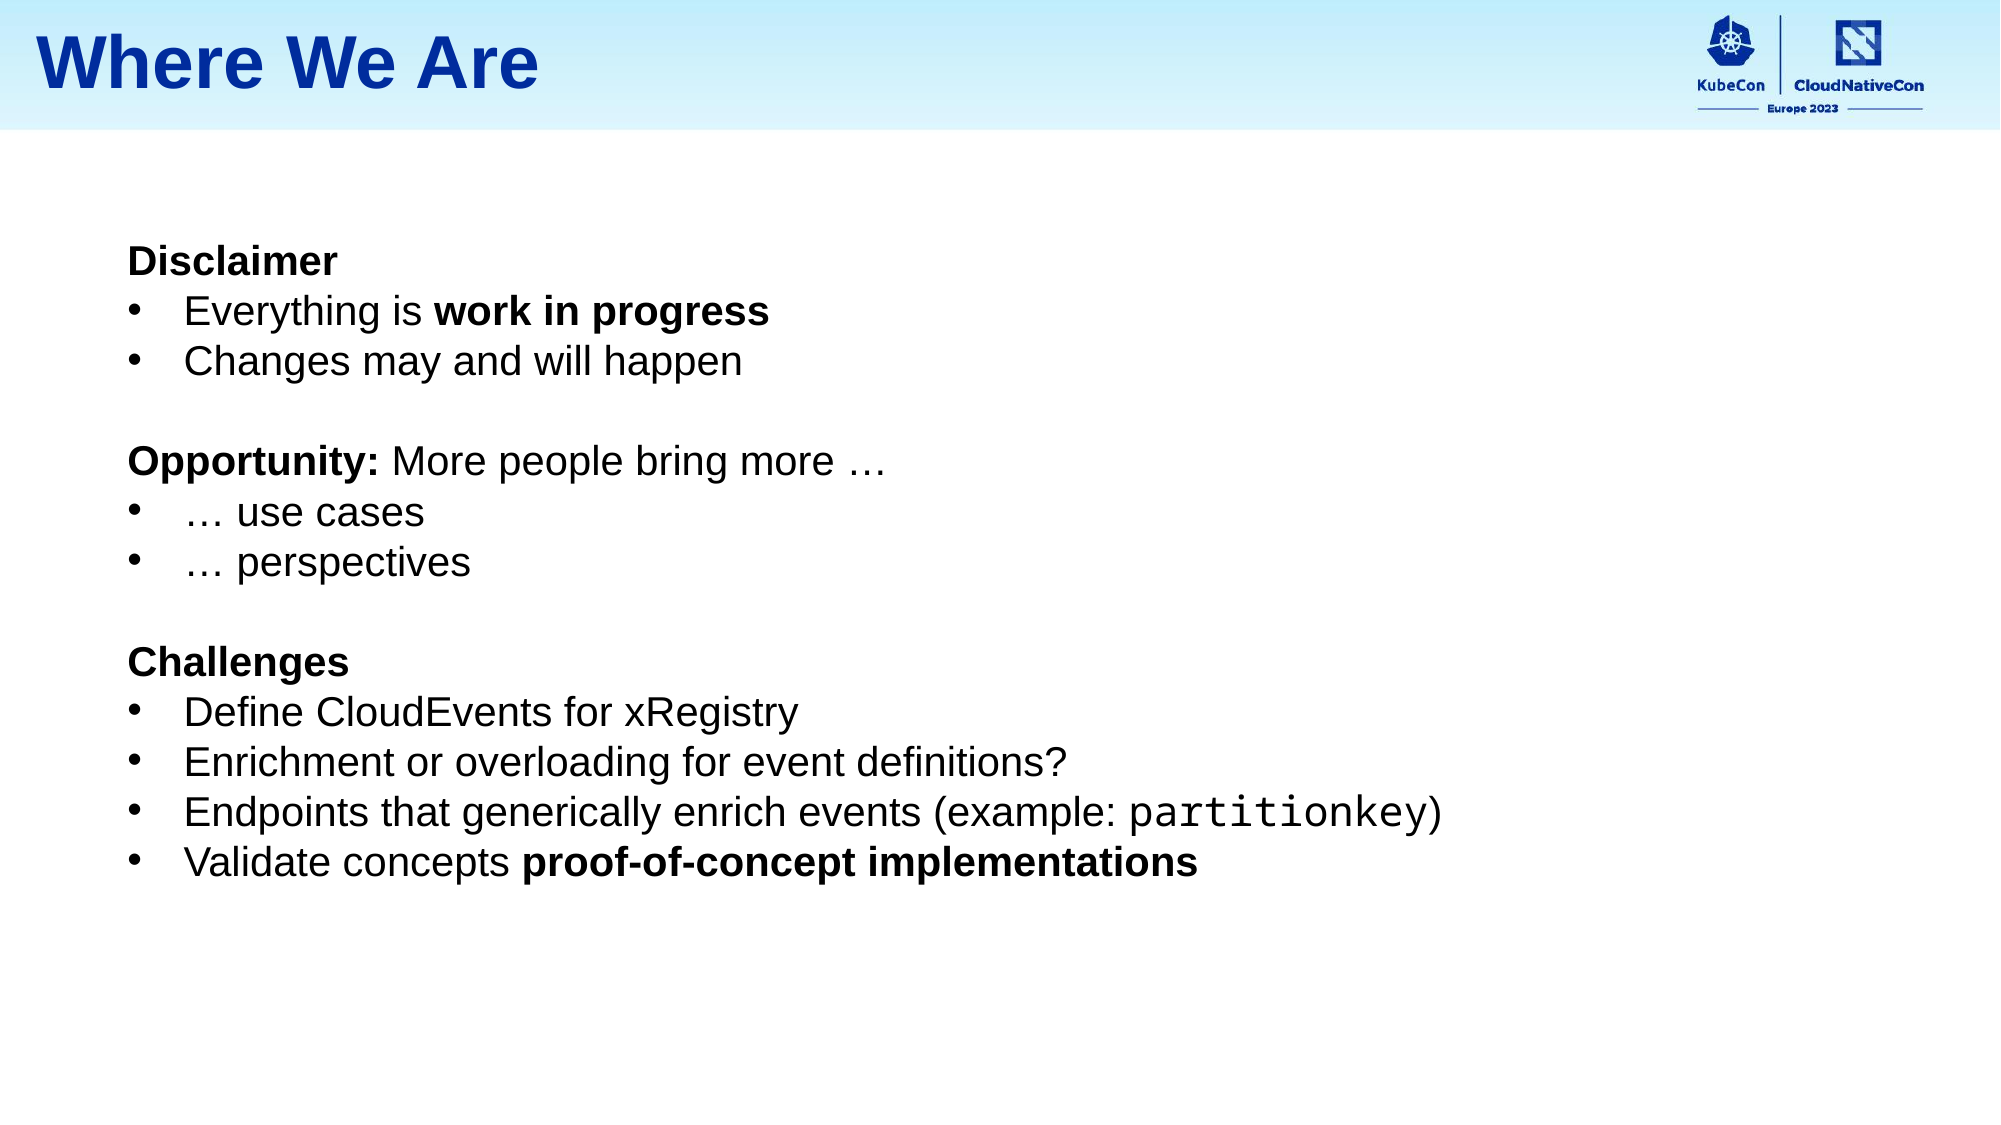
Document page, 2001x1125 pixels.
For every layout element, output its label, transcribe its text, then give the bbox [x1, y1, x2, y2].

picture [0, 0, 2000, 1125]
text_box Disclaimer Everything is work in progress Changes may and will happen Opportunity: More people bring more … … use cases … perspectives Challenges Define CloudEvents for xRegistry Enrichment or overloading for event definitions? Endpoints that generically enrich events (example: partitionkey) Validate concepts proof-of-concept implementations [112, 226, 1820, 892]
text_box Where We Are [21, 0, 1747, 130]
